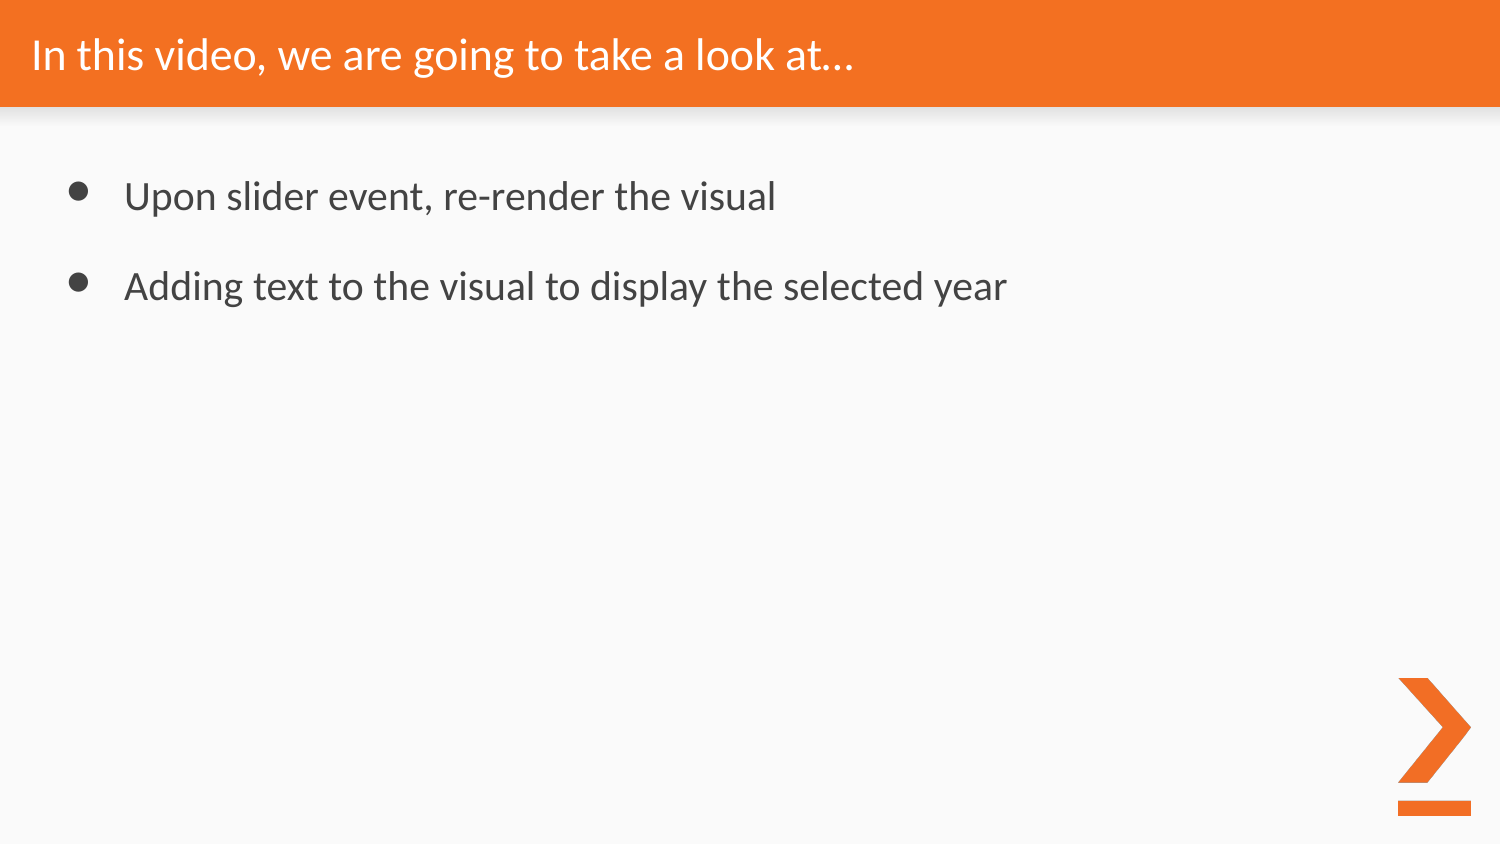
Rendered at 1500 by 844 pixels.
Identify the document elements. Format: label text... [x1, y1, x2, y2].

title In this video, we are going to take a look at… [16, 2, 1464, 102]
picture [1398, 678, 1471, 816]
list Upon slider event, re-render the visual Adding text to the visual to display the selected year [34, 145, 1465, 806]
